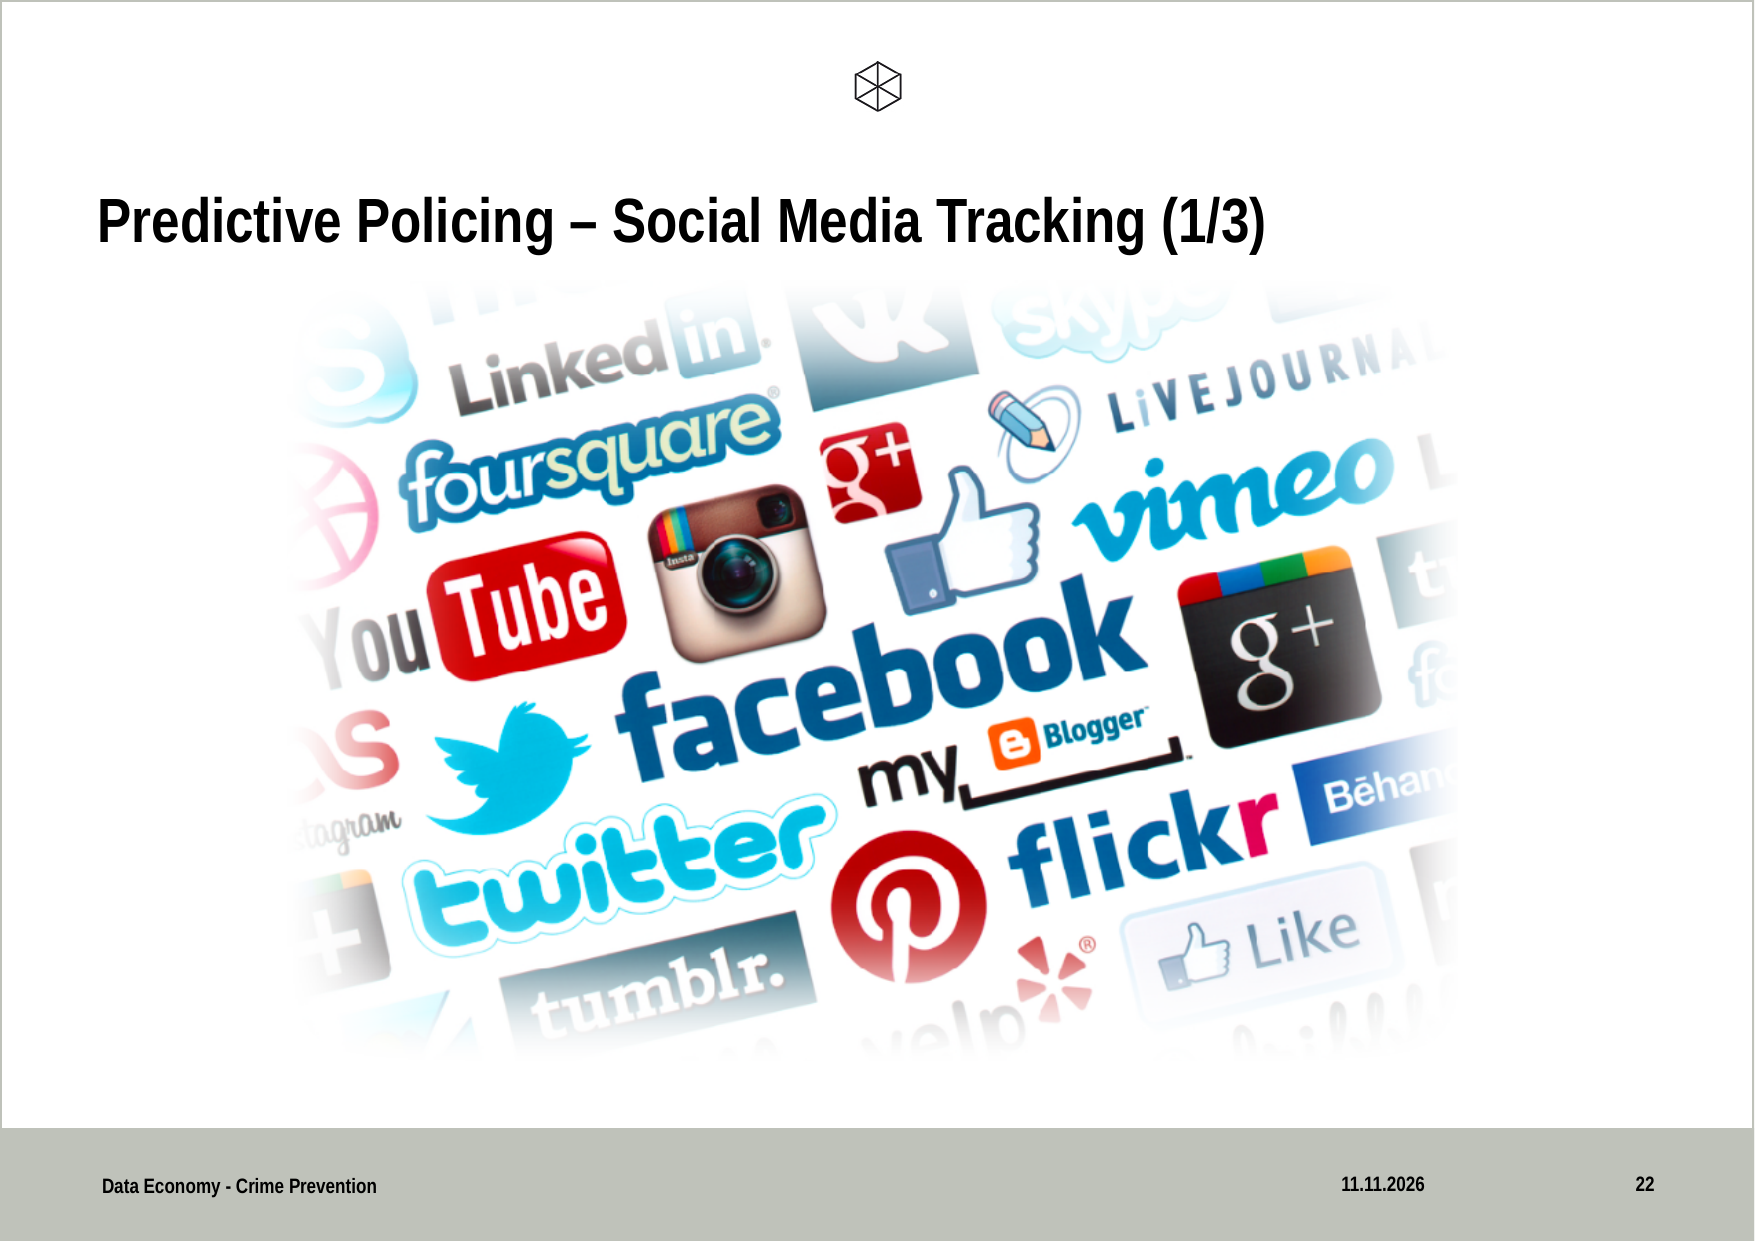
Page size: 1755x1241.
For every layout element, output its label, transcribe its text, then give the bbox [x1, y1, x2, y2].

picture [686, 61, 1068, 124]
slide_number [1243, 1157, 1441, 1210]
title Predictive Policing – Social Media Tracking (1/3) [97, 188, 1657, 290]
footer Data Economy - Crime Prevention [85, 1158, 869, 1211]
picture [281, 274, 1473, 1070]
slide_number 22 [1538, 1157, 1655, 1210]
